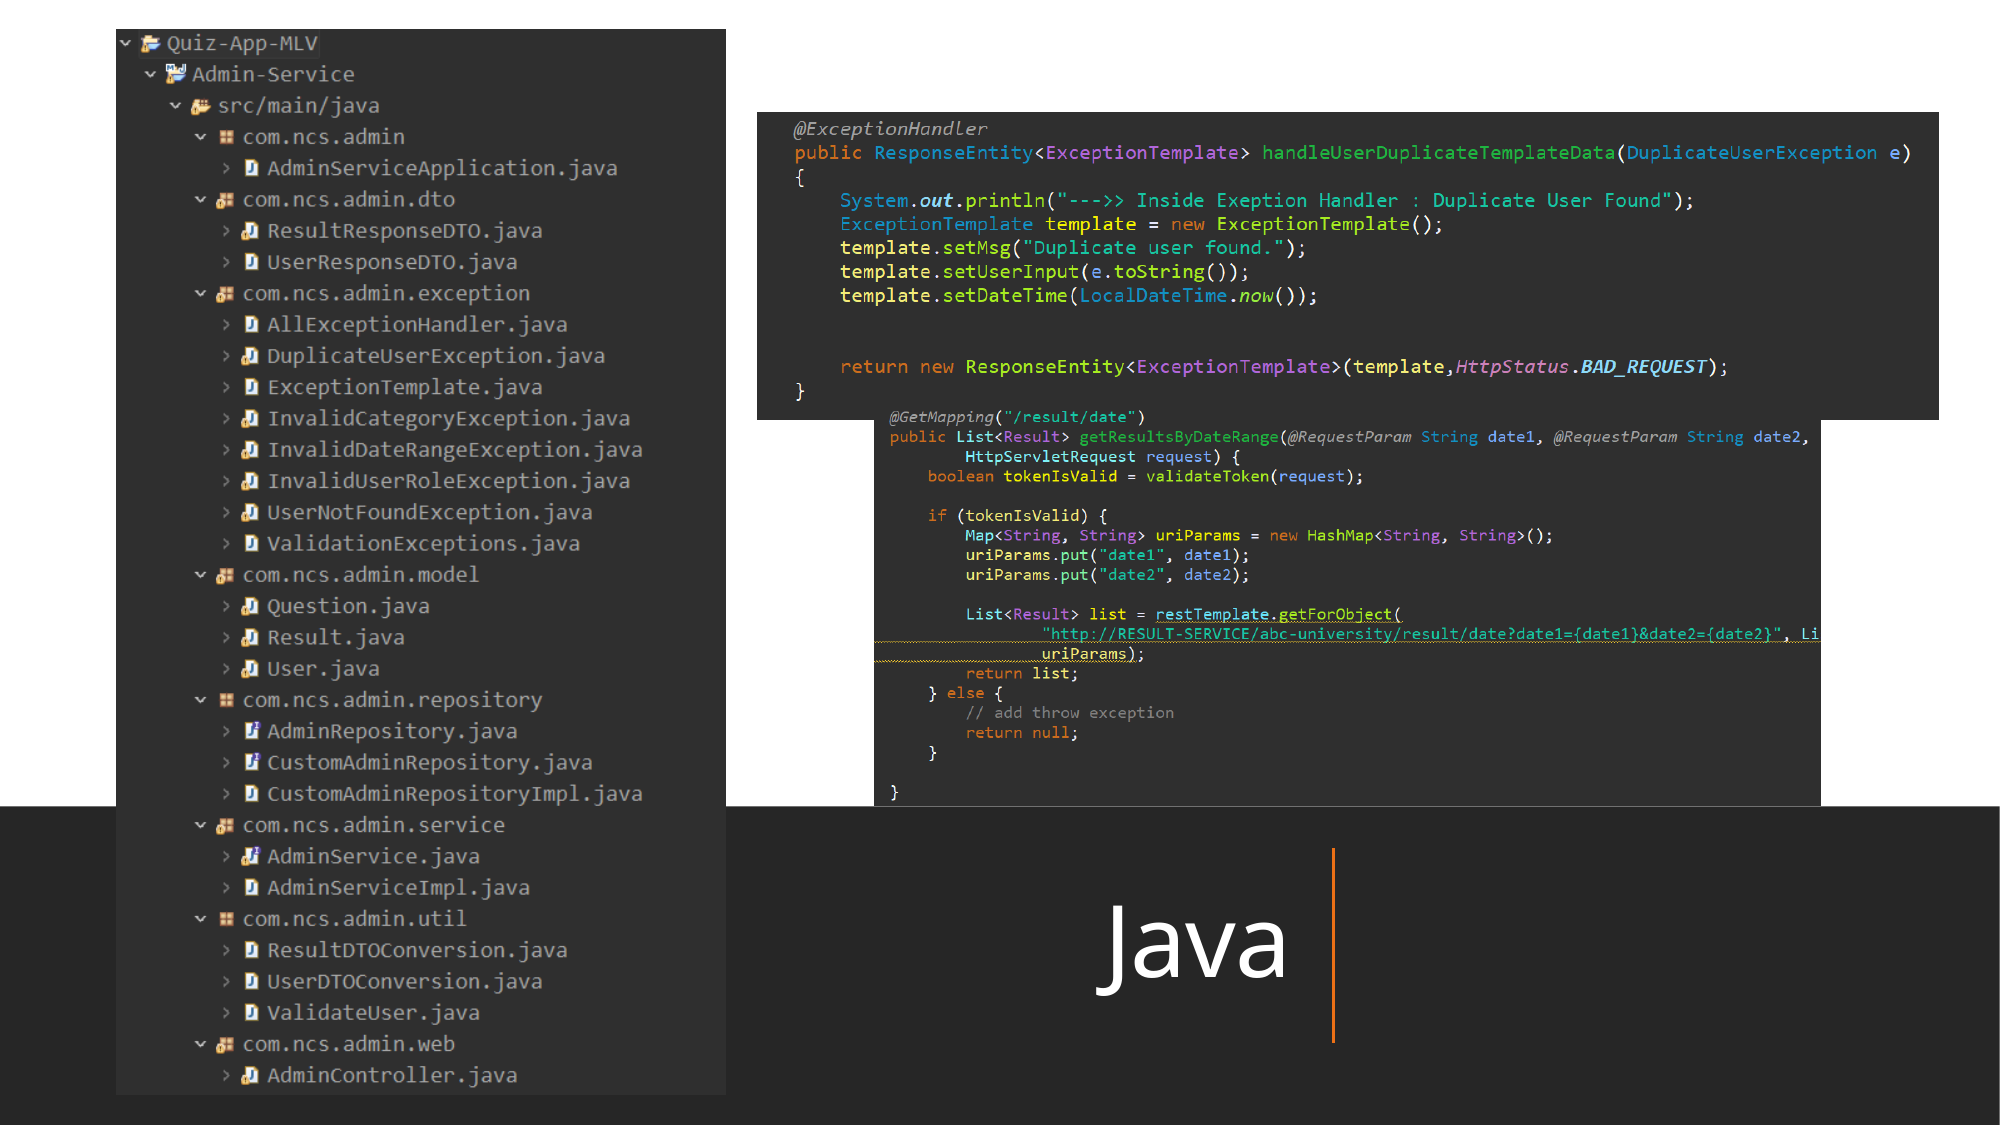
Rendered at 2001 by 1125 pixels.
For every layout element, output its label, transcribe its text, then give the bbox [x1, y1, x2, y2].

title Java [734, 840, 1307, 1050]
picture [757, 112, 1939, 807]
picture [116, 29, 727, 1096]
text_box [0, 0, 2000, 805]
text_box [0, 805, 2000, 1125]
